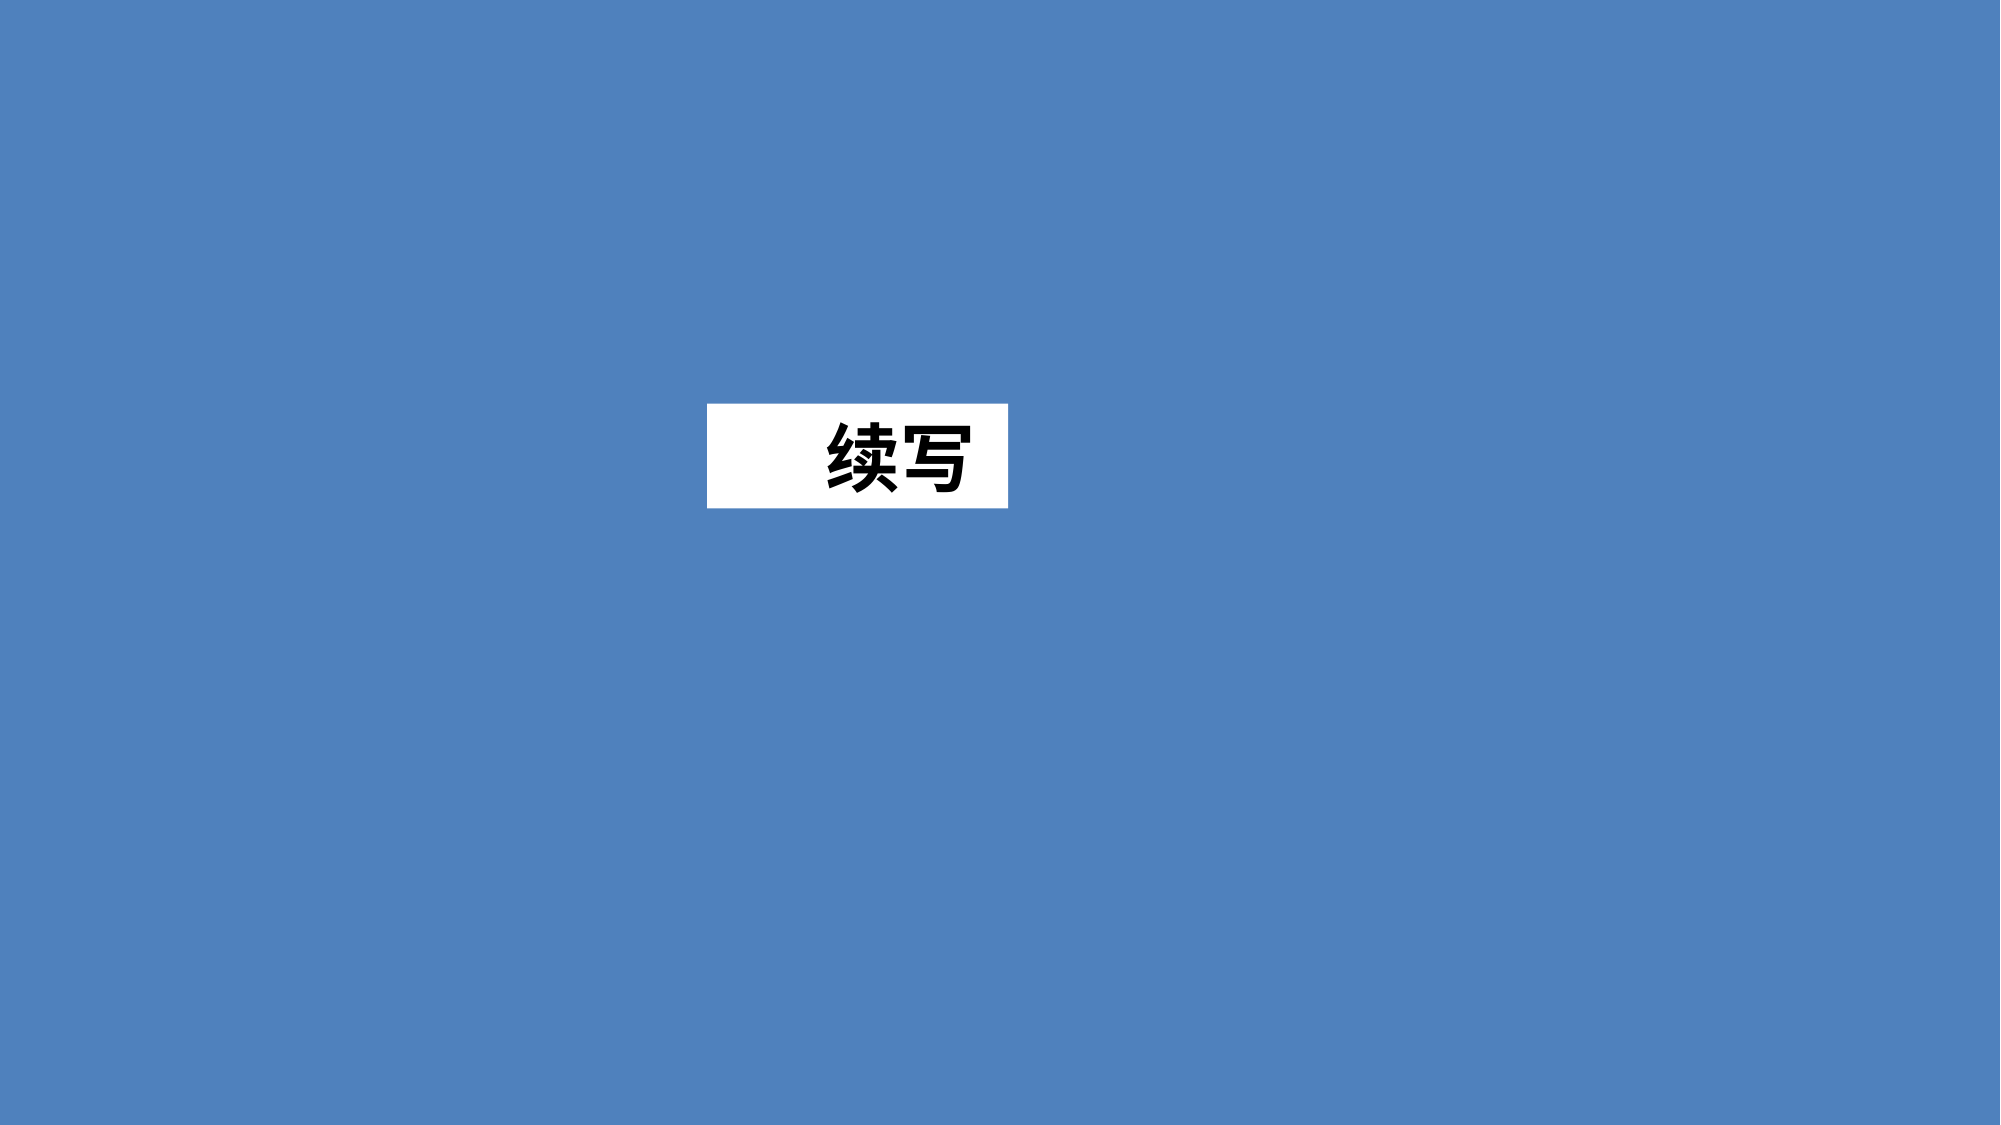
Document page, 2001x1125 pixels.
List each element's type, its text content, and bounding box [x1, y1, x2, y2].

text_box 续写 [707, 403, 1009, 509]
